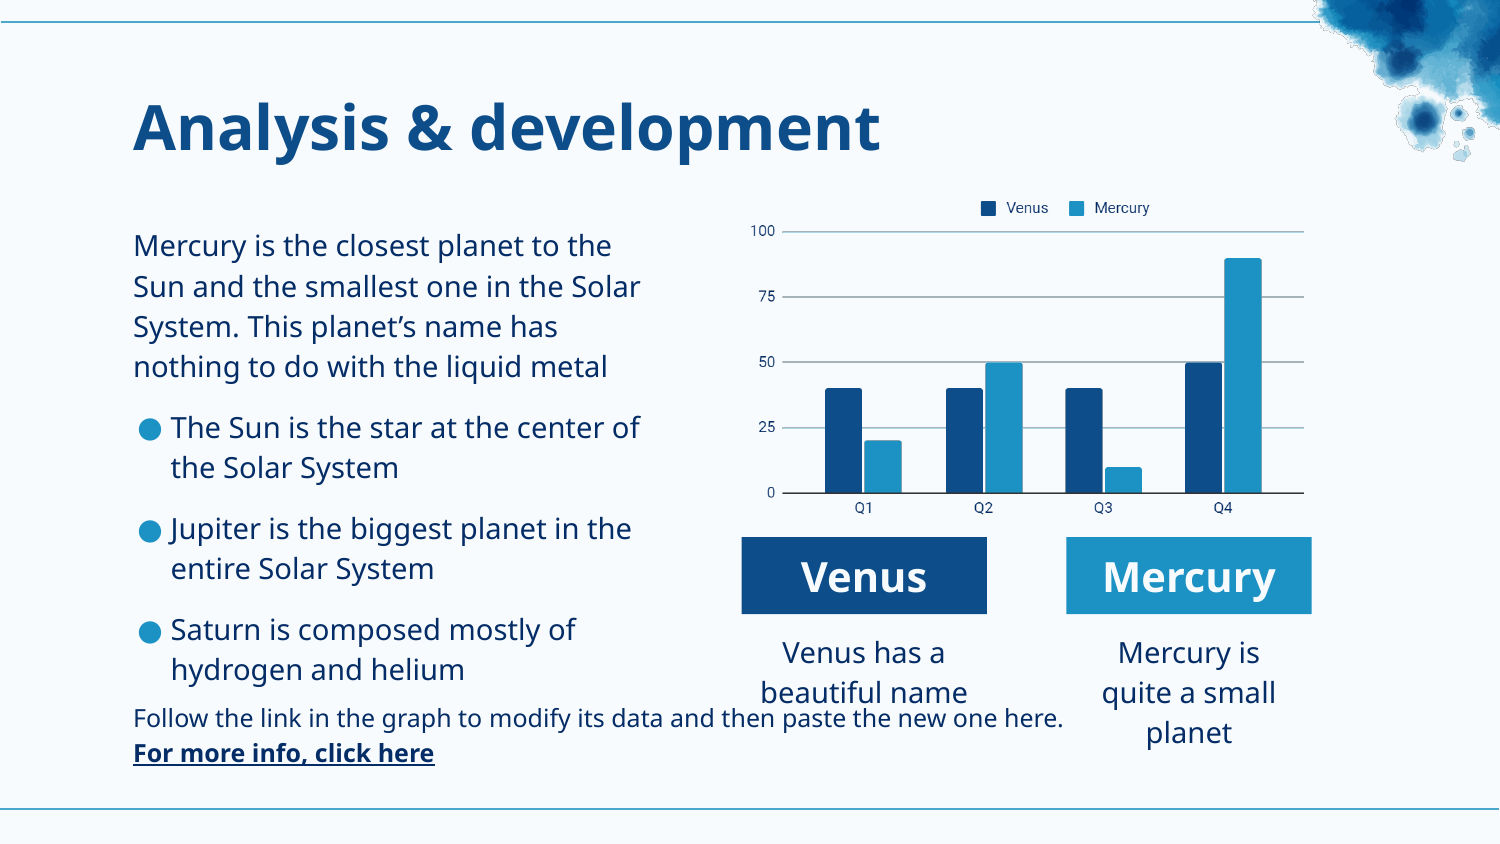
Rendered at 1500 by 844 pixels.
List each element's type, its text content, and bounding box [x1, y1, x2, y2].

text_box Mercury [1066, 541, 1312, 614]
picture [1308, 0, 1500, 162]
text_box Mercury is quite a small planet [1066, 614, 1312, 709]
text_box Venus [741, 541, 987, 614]
picture [732, 184, 1321, 533]
text_box Venus has a beautiful name [741, 614, 987, 709]
text_box Mercury is the closest planet to the Sun and the smallest one in the Solar System. This planet’s name has nothing to do with the liquid metal The Sun is the star at the center of the Solar System Jupiter is the biggest planet in the entire Solar System Saturn is composed mostly of hydrogen and helium [118, 207, 661, 709]
text_box Follow the link in the graph to modify its data and then paste the new one here. For more info, click here [118, 713, 1383, 756]
picture [1449, 0, 1457, 5]
title Analysis & development [118, 72, 1382, 167]
